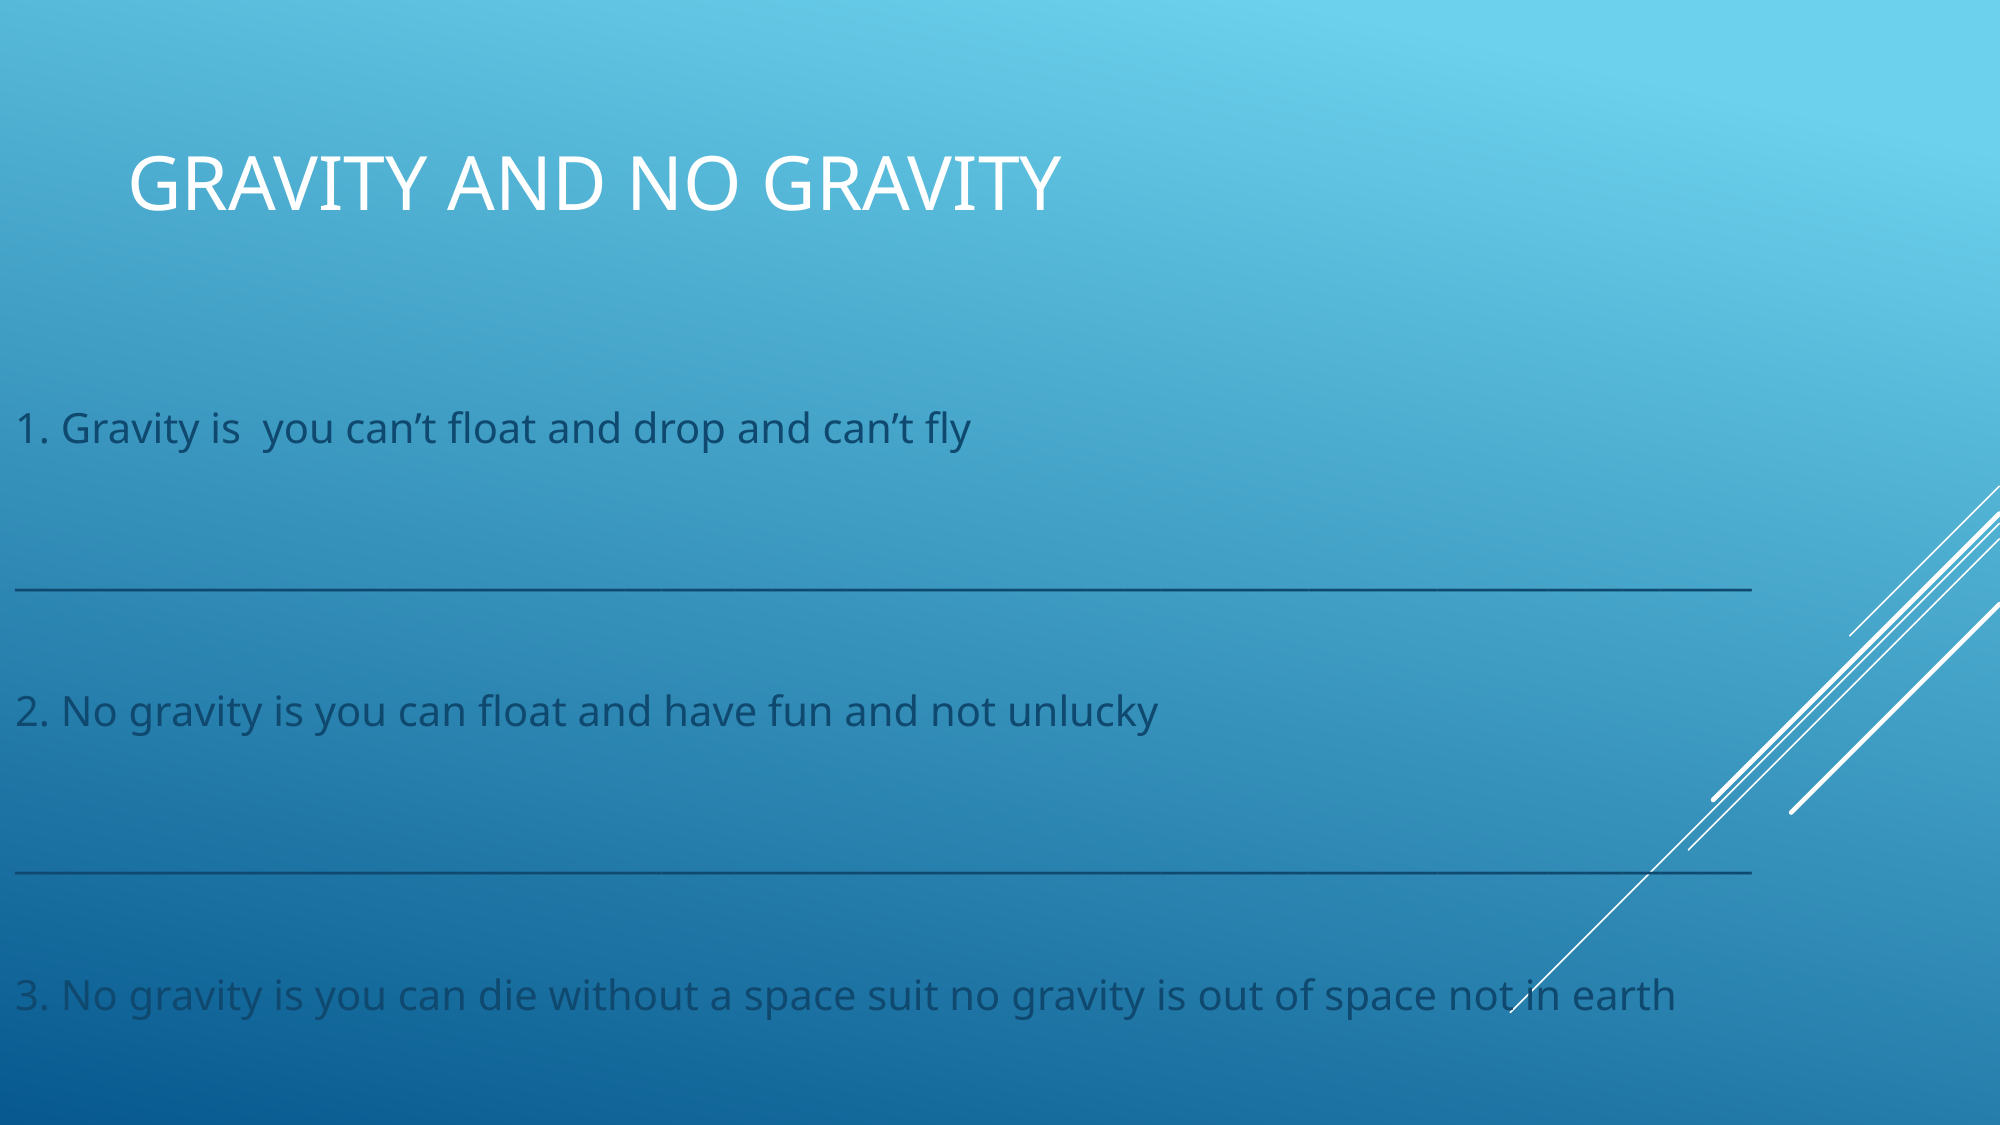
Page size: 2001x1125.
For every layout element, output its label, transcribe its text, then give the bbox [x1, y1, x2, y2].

title gravity and no gravity [112, 66, 1513, 295]
list 1. Gravity is you can’t float and drop and can’t fly ______________________________________________________________________________________________ 2. No gravity is you can float and have fun and not unlucky ______________________________________________________________________________________________ 3. No gravity is you can die without a space suit no gravity is out of space not in earth [0, 295, 2000, 1125]
